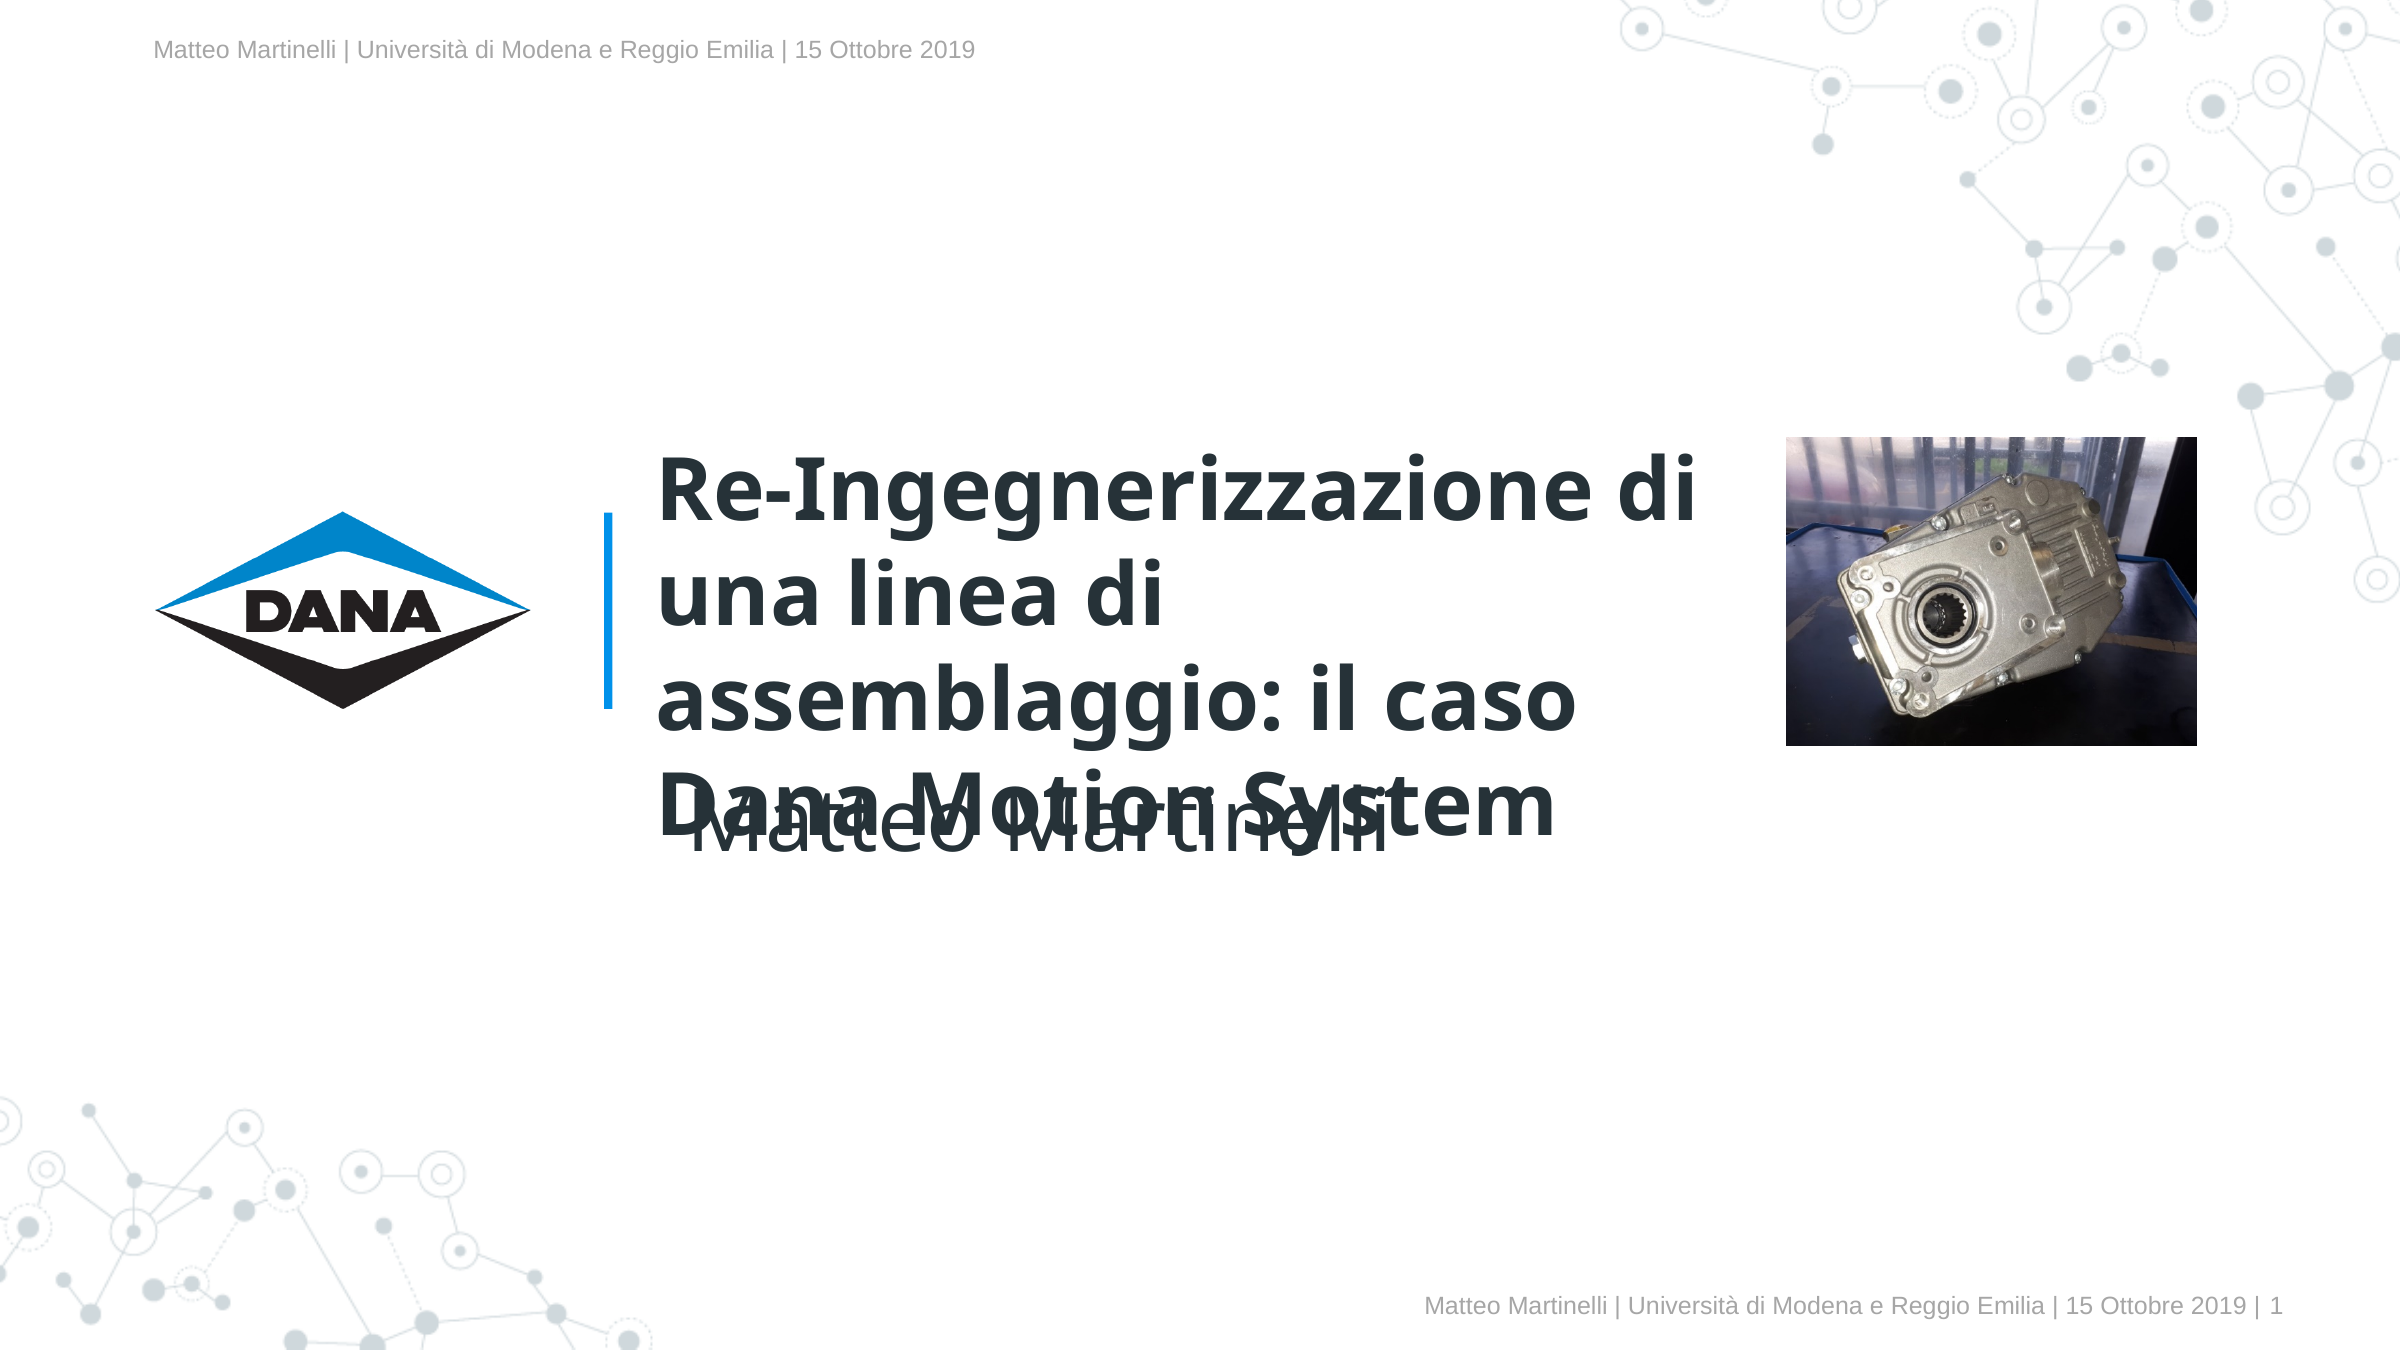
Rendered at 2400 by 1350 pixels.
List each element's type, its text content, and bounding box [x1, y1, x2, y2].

picture [0, 0, 2400, 1350]
text_box Re-Ingegnerizzazione di una linea di assemblaggio: il caso Dana Motion System [640, 425, 1739, 757]
text_box Matteo Martinelli [671, 756, 1578, 874]
